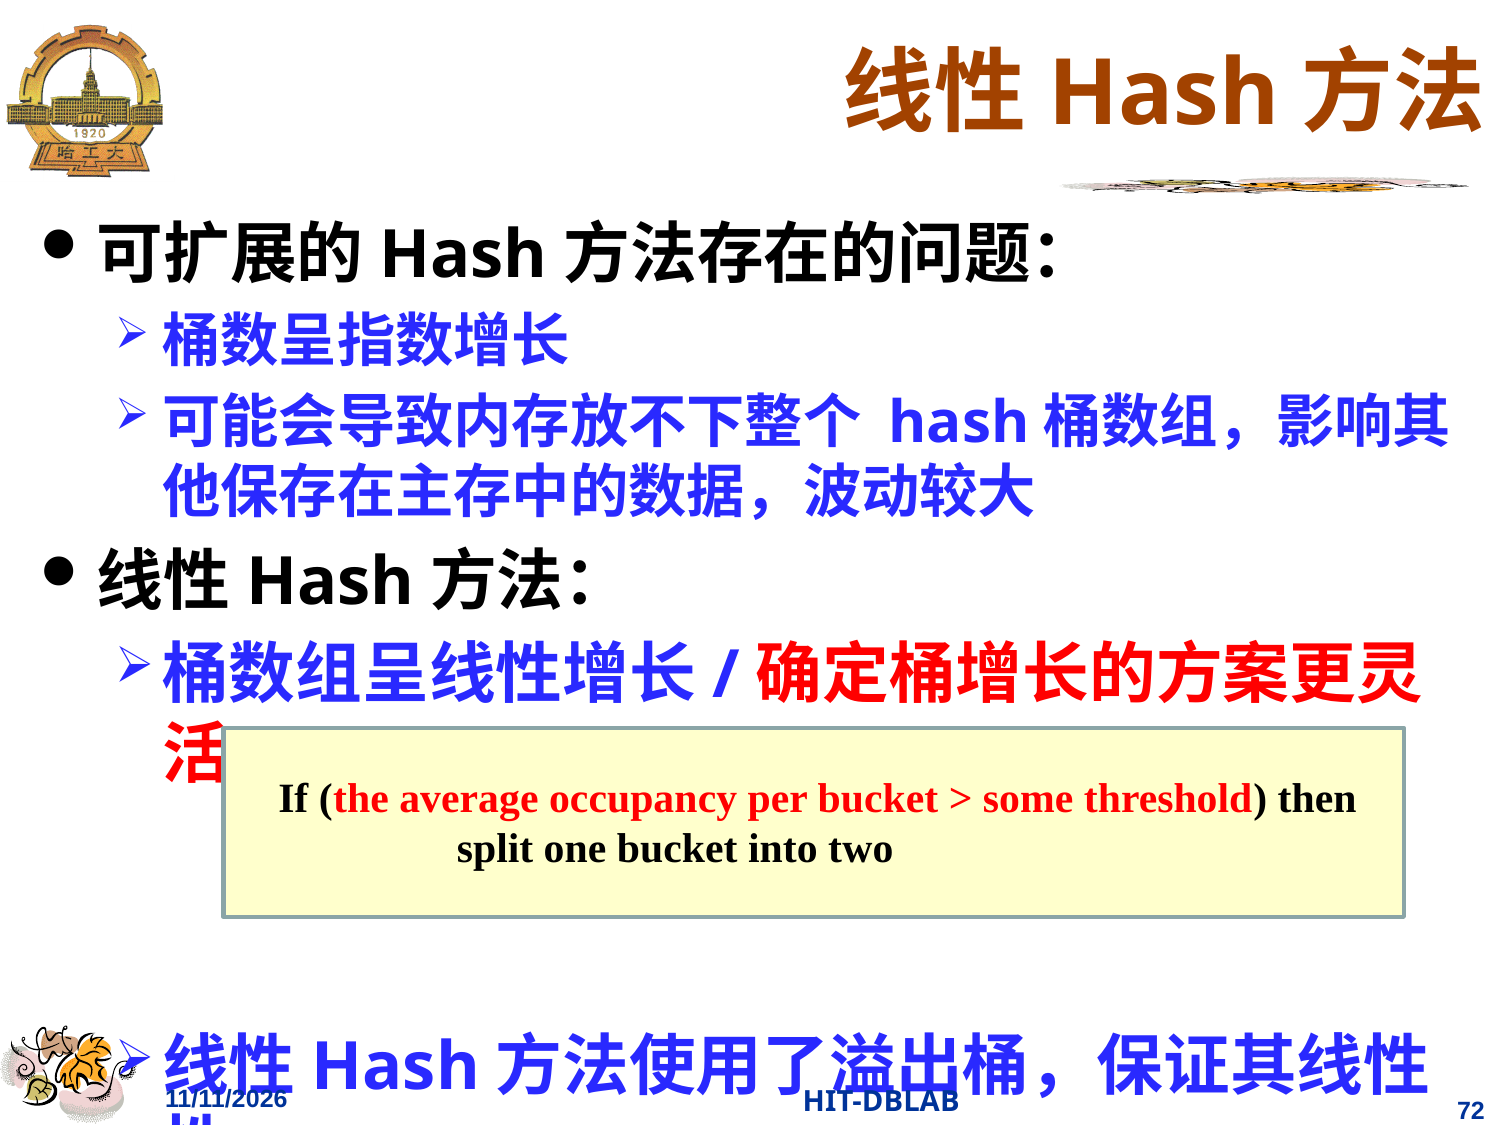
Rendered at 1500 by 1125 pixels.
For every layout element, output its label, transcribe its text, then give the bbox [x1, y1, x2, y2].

picture [0, 24, 175, 182]
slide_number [149, 1074, 413, 1125]
list 可扩展的Hash方法存在的问题： 桶数呈指数增长 可能会导致内存放不下整个 hash桶数组，影响其他保存在主存中的数据，波动较大 线性Hash方法： 桶数组呈线性增长/确定桶增长的方案更灵活 线性Hash方法使用了溢出桶，保证其线性性 [25, 203, 1485, 947]
slide_number 72 [1437, 1087, 1500, 1125]
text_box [223, 727, 1405, 918]
footer HIT-DBLAB [524, 1074, 1238, 1125]
title 线性Hash方法 [162, 0, 1500, 176]
